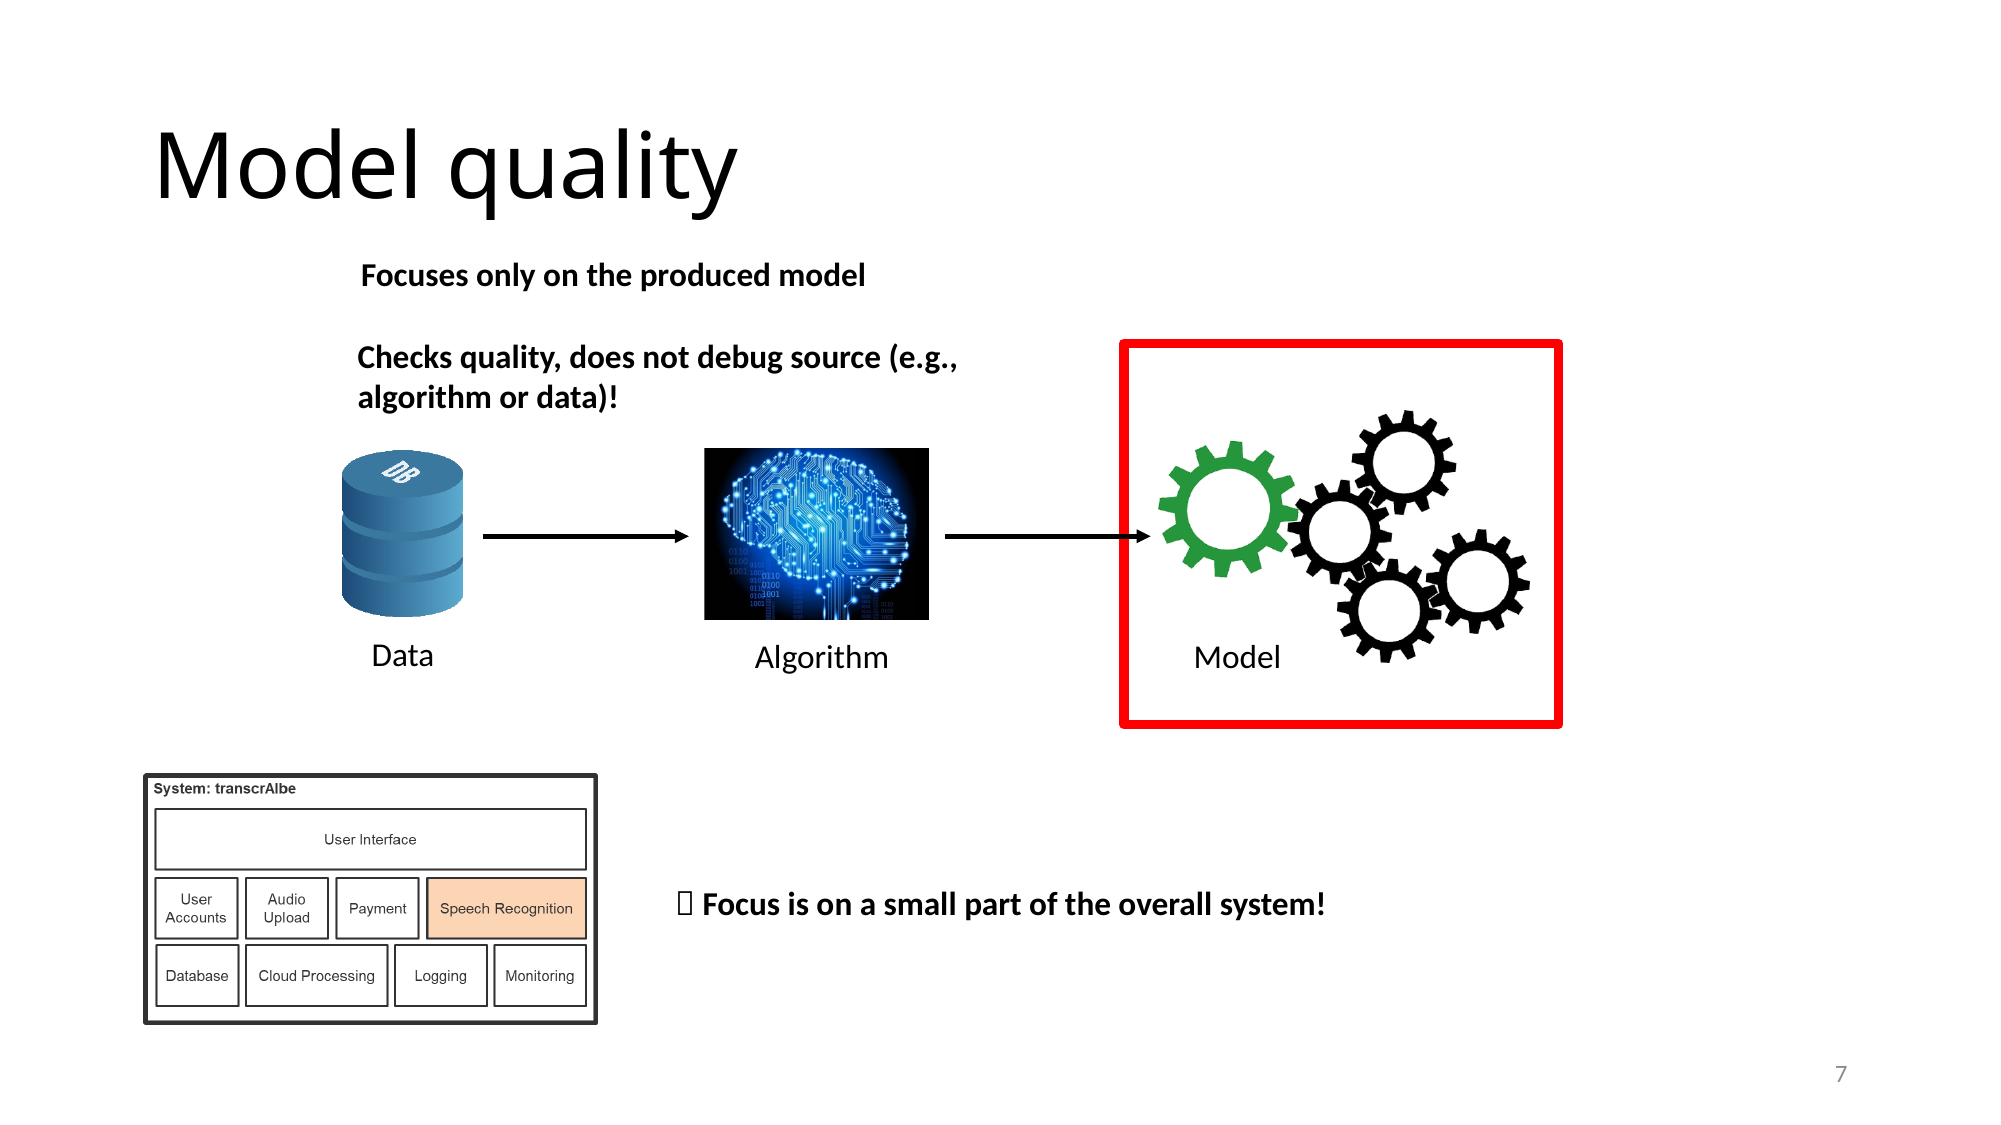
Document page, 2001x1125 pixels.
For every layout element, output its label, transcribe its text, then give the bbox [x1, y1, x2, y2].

text_box Checks quality, does not debug source (e.g., algorithm or data)! [342, 327, 1112, 423]
picture [1158, 410, 1530, 663]
picture [704, 448, 929, 620]
slide_number 7 [1412, 1042, 1863, 1103]
title Model quality [137, 59, 1863, 278]
text_box Algorithm [740, 627, 905, 683]
picture [143, 773, 598, 1025]
picture [342, 450, 463, 617]
text_box [1123, 343, 1559, 725]
text_box  Focus is on a small part of the overall system! [660, 874, 1343, 930]
text_box Focuses only on the produced model [346, 246, 882, 301]
text_box Data [356, 626, 450, 681]
